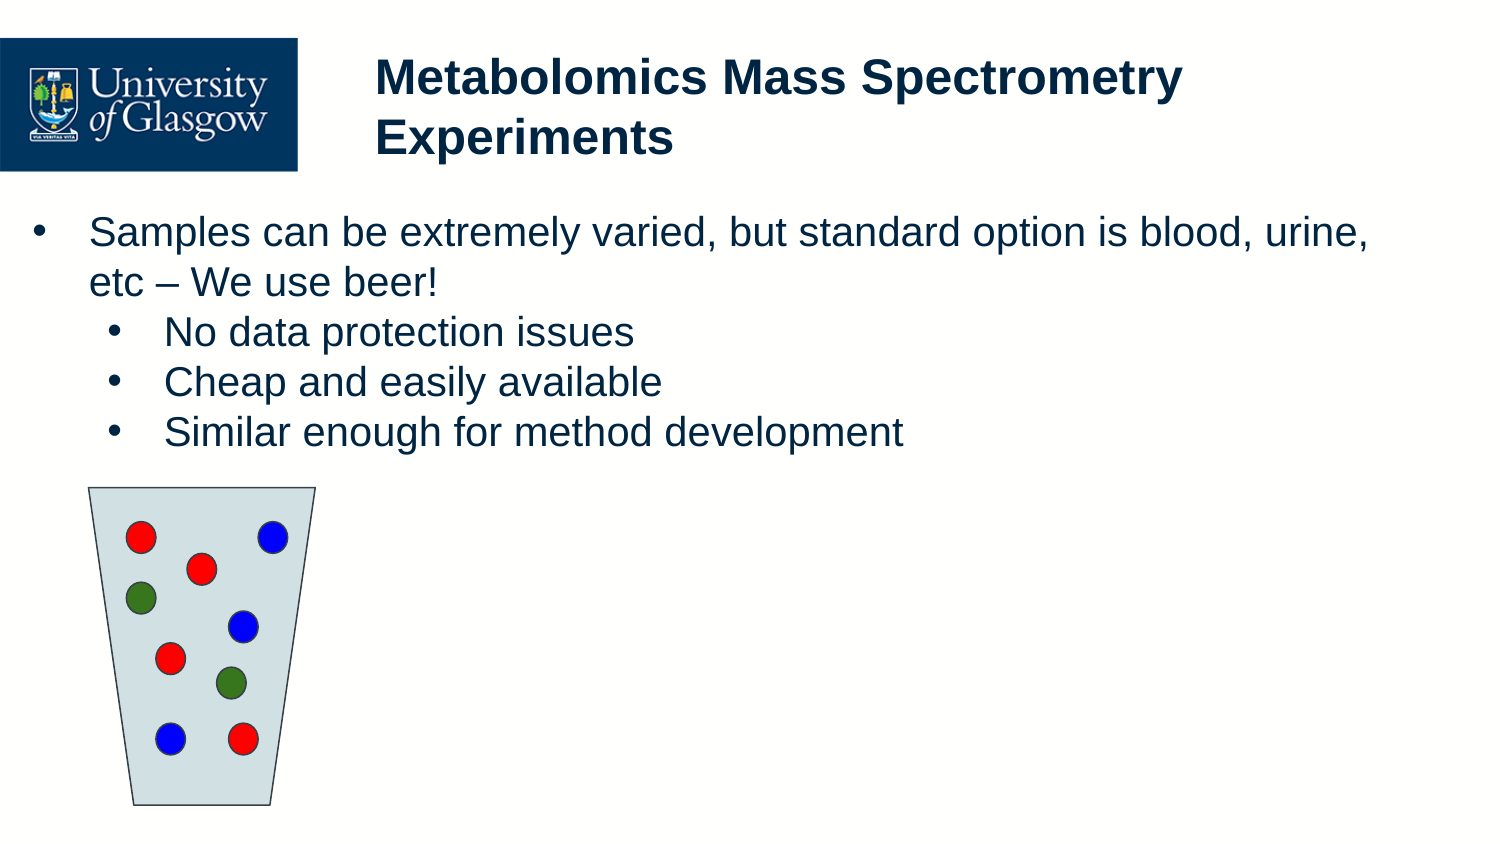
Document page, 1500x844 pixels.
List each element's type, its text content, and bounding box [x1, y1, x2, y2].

text_box [126, 521, 156, 554]
text_box [216, 667, 247, 699]
text_box [155, 723, 186, 755]
text_box [258, 521, 288, 554]
text_box [155, 642, 186, 675]
text_box [187, 553, 217, 586]
text_box [126, 582, 156, 614]
picture [0, 0, 1500, 178]
text_box Samples can be extremely varied, but standard option is blood, urine, etc – We use beer! No data protection issues Cheap and easily available Similar enough for method development [17, 197, 1412, 463]
text_box [228, 723, 259, 755]
text_box [228, 611, 259, 643]
text_box [88, 487, 316, 806]
